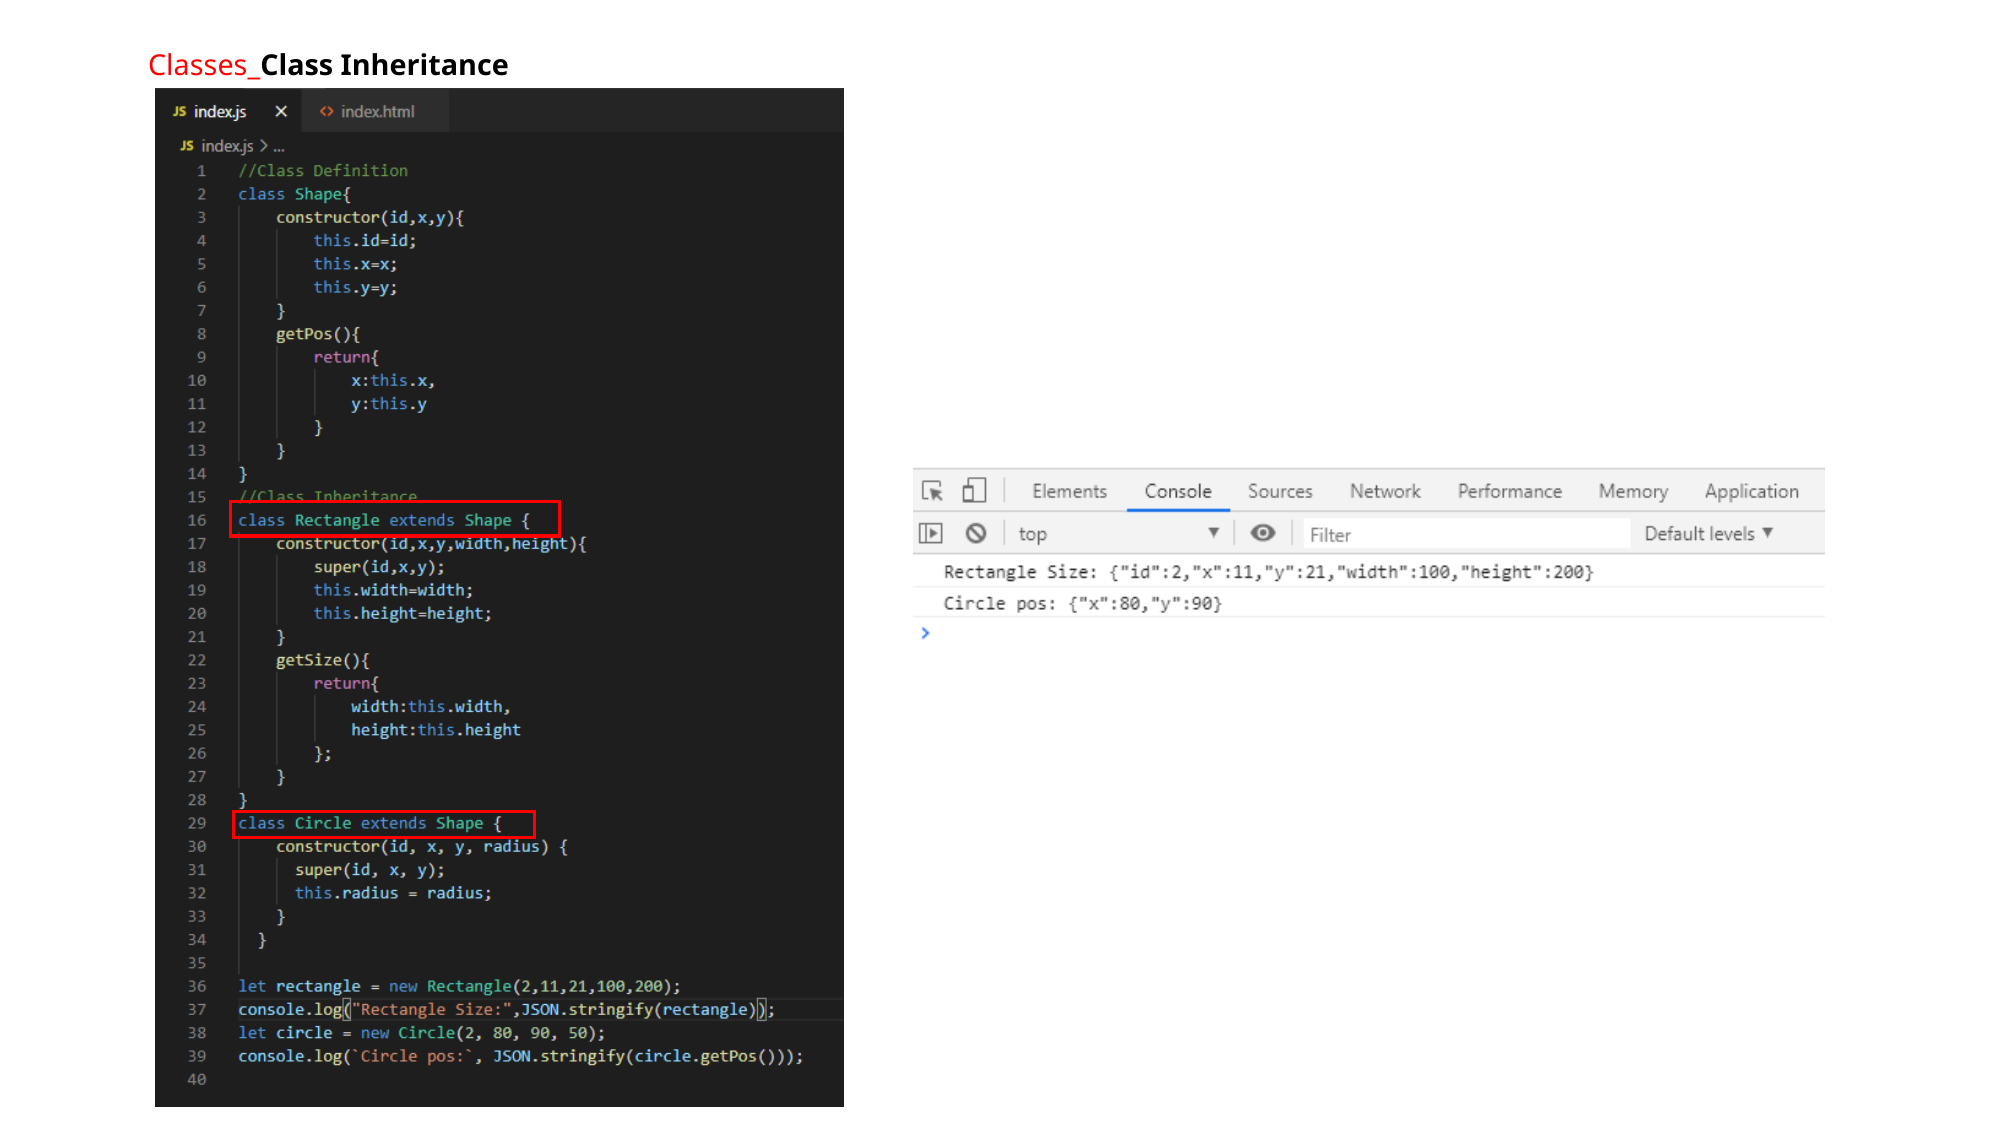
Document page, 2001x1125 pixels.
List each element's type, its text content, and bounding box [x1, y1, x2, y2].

picture [913, 443, 1825, 657]
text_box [155, 88, 844, 1107]
text_box Classes_Class Inheritance [133, 43, 1859, 89]
